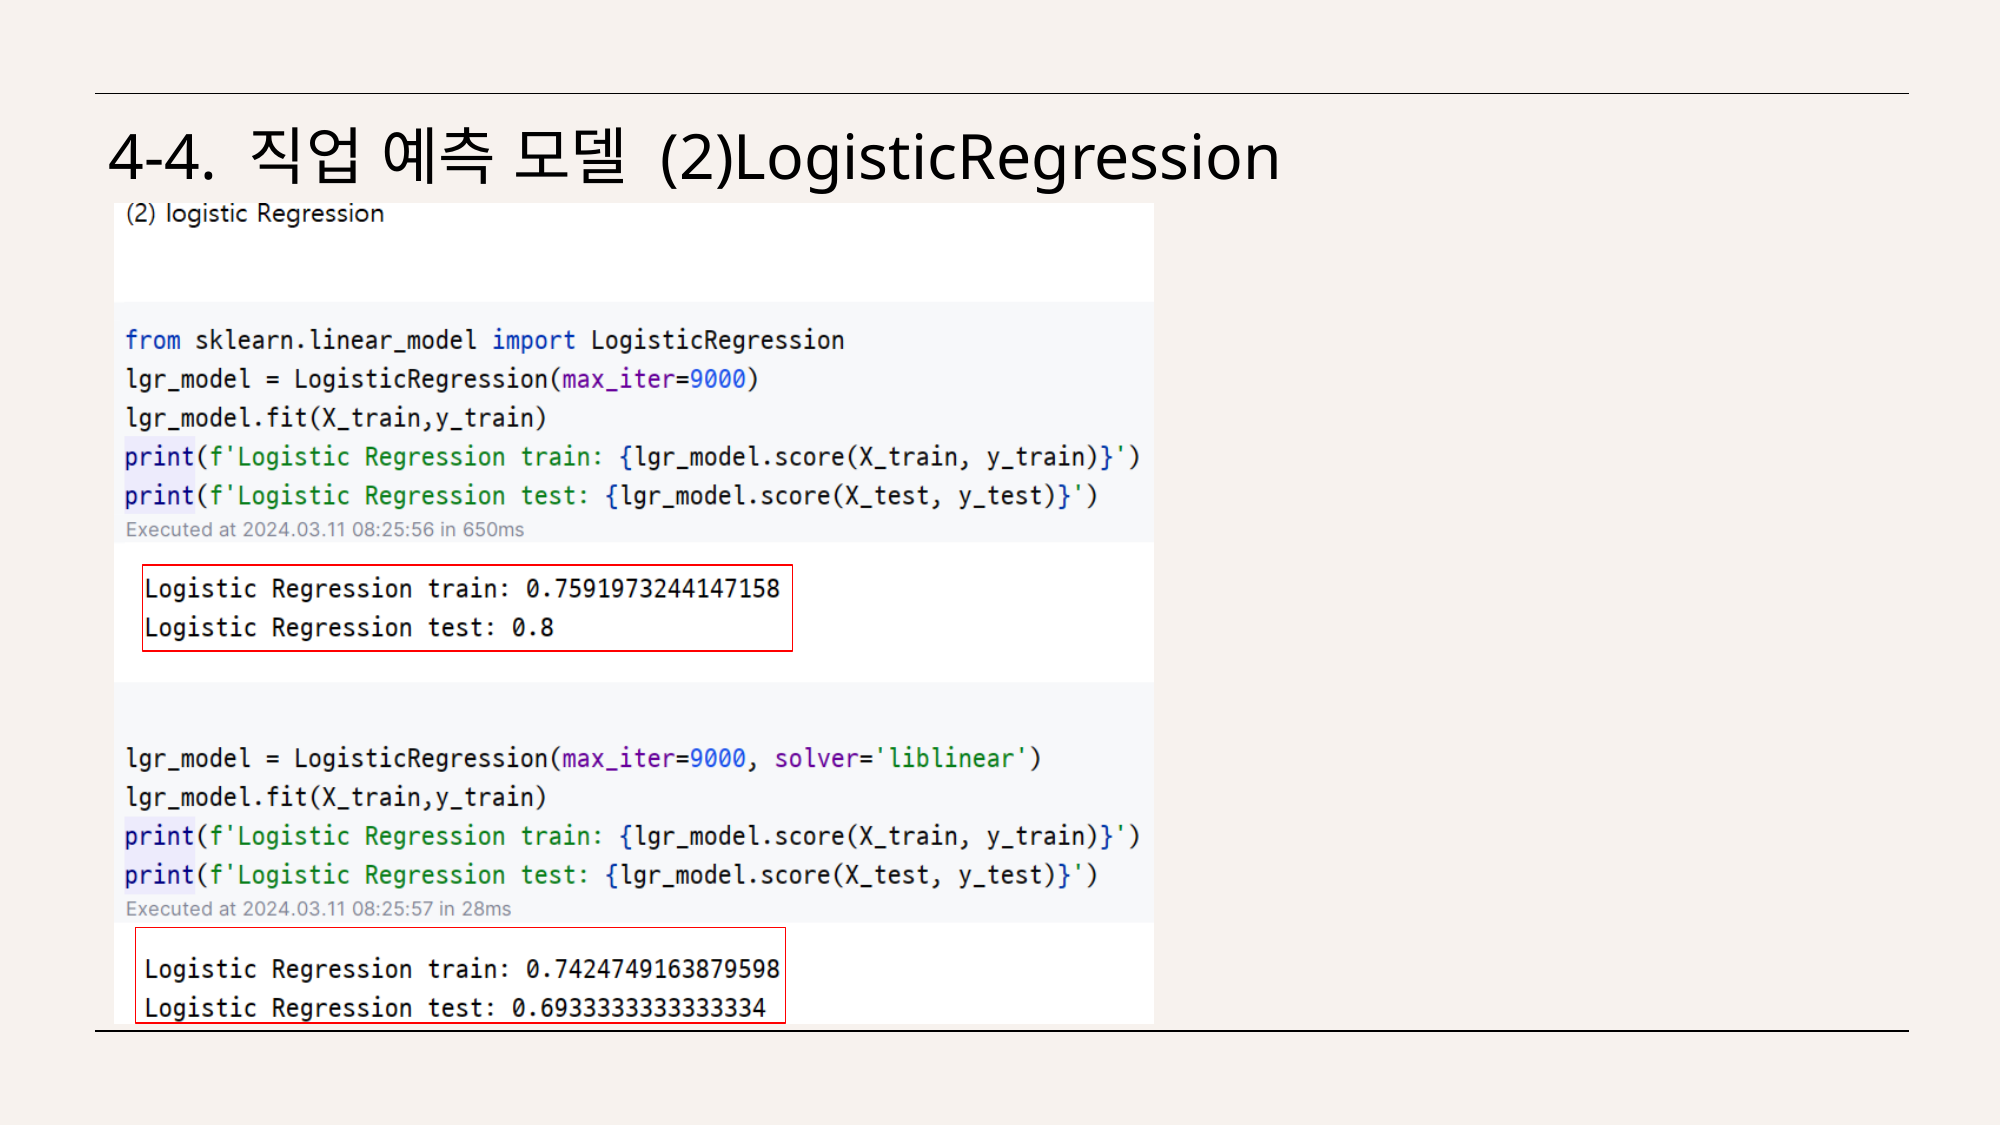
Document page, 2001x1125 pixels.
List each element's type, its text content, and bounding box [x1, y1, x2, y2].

picture [114, 203, 1154, 1024]
title 4-4. 직업 예측 모델 (2)LogisticRegression [93, 117, 1907, 204]
